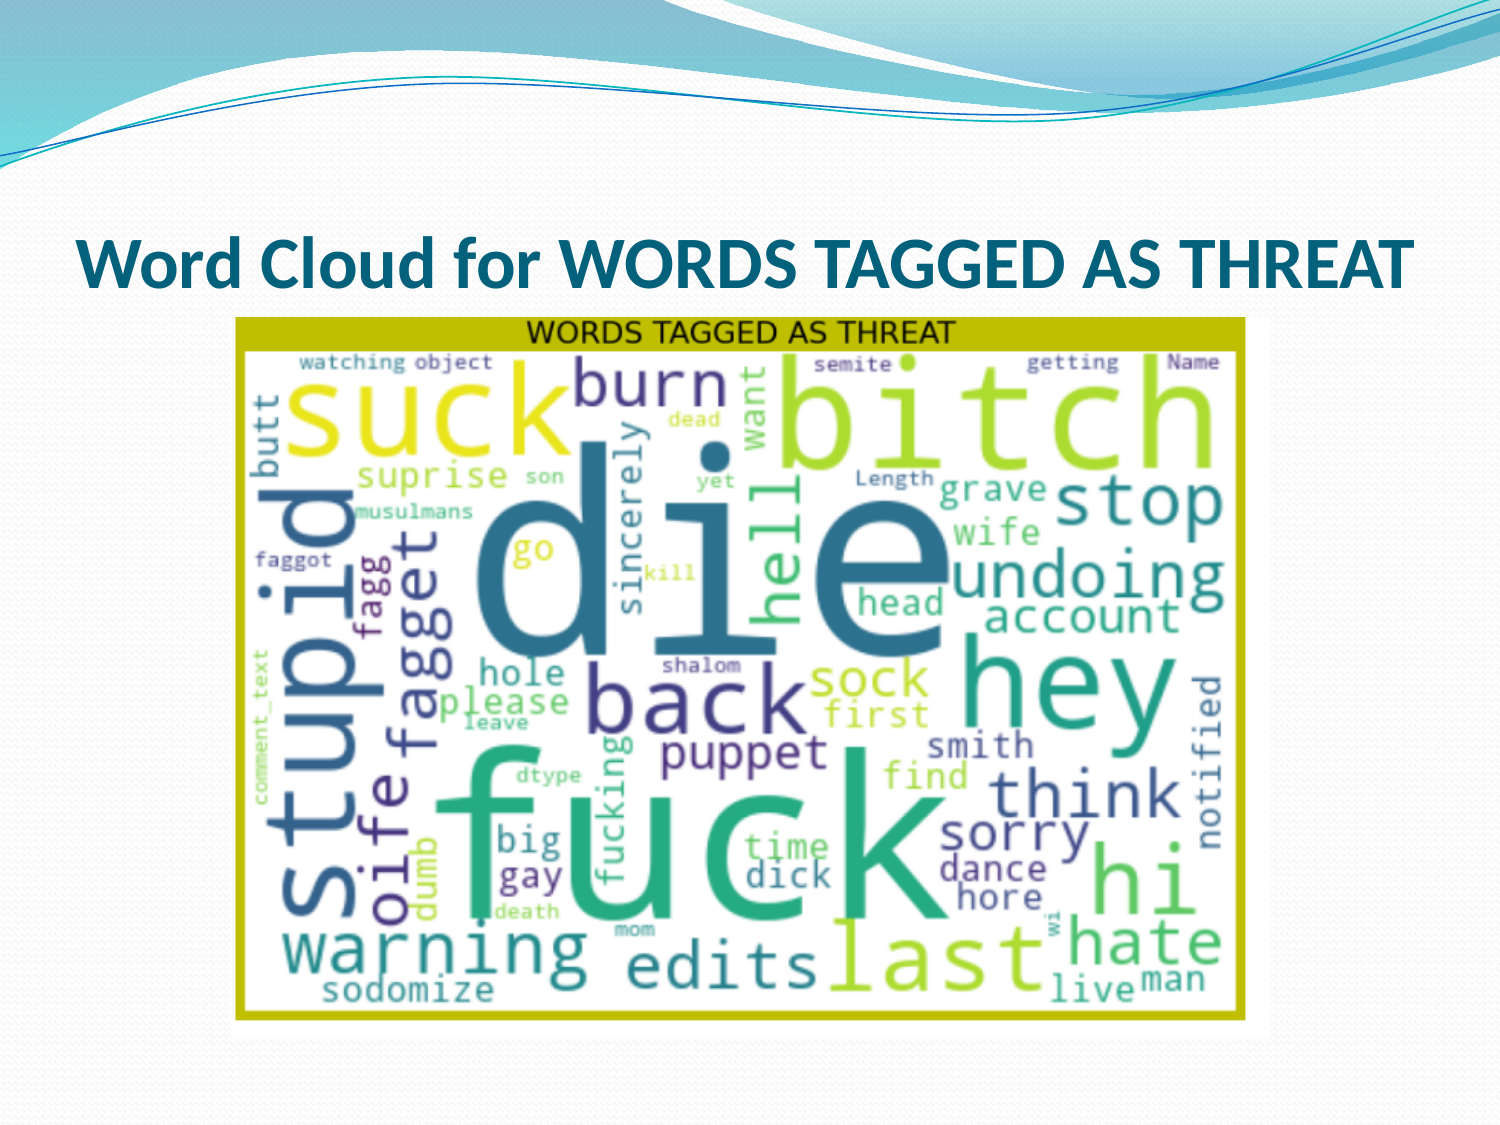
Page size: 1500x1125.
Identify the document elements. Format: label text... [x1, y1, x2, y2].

title Word Cloud for WORDS TAGGED AS THREAT [75, 115, 1425, 303]
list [230, 317, 1270, 1038]
